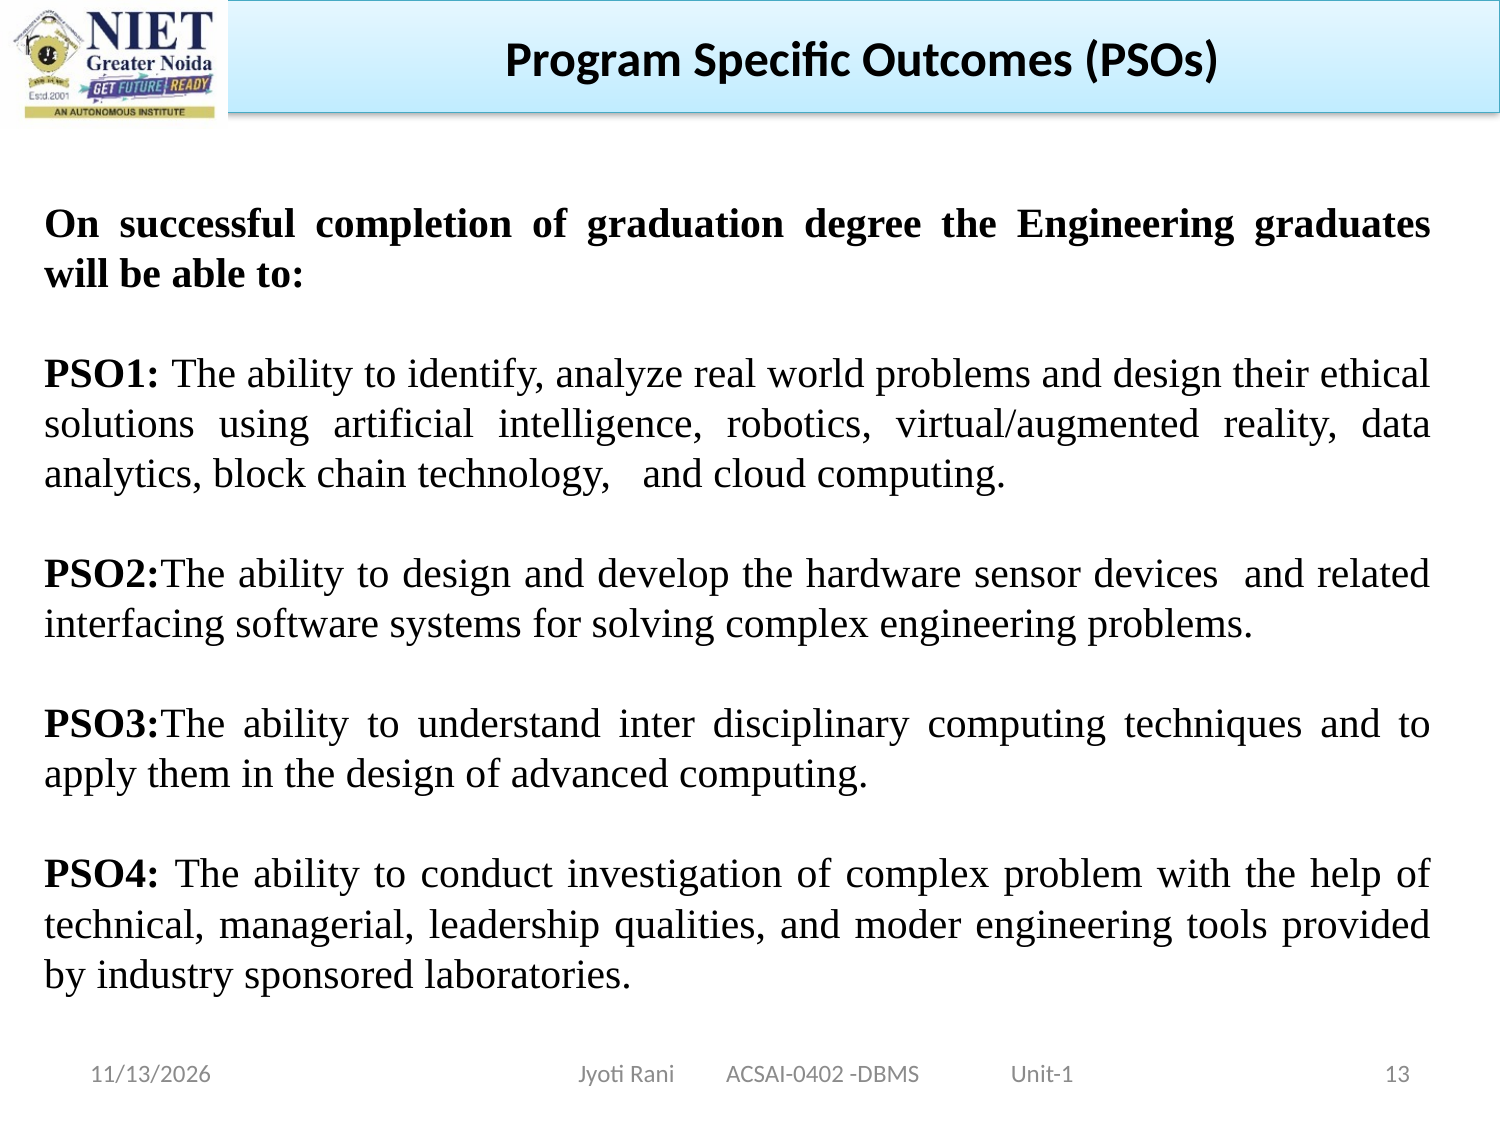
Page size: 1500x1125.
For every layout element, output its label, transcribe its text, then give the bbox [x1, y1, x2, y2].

picture [0, 0, 228, 130]
slide_number 13 [1074, 1042, 1425, 1103]
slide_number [75, 1042, 348, 1103]
footer Jyoti Rani ACSAI-0402 -DBMS Unit-1 [348, 1042, 1074, 1103]
text_box Program Specific Outcomes (PSOs) [229, 0, 1500, 113]
text_box On successful completion of graduation degree the Engineering graduates will be able to: PSO1: The ability to identify, analyze real world problems and design their ethical solutions using artificial intelligence, robotics, virtual/augmented reality, data analytics, block chain technology, and cloud computing. PSO2:The ability to design and develop the hardware sensor devices and related interfacing software systems for solving complex engineering problems. PSO3:The ability to understand inter disciplinary computing techniques and to apply them in the design of advanced computing. PSO4: The ability to conduct investigation of complex problem with the help of technical, managerial, leadership qualities, and moder engineering tools provided by industry sponsored laboratories. [29, 98, 1447, 1004]
